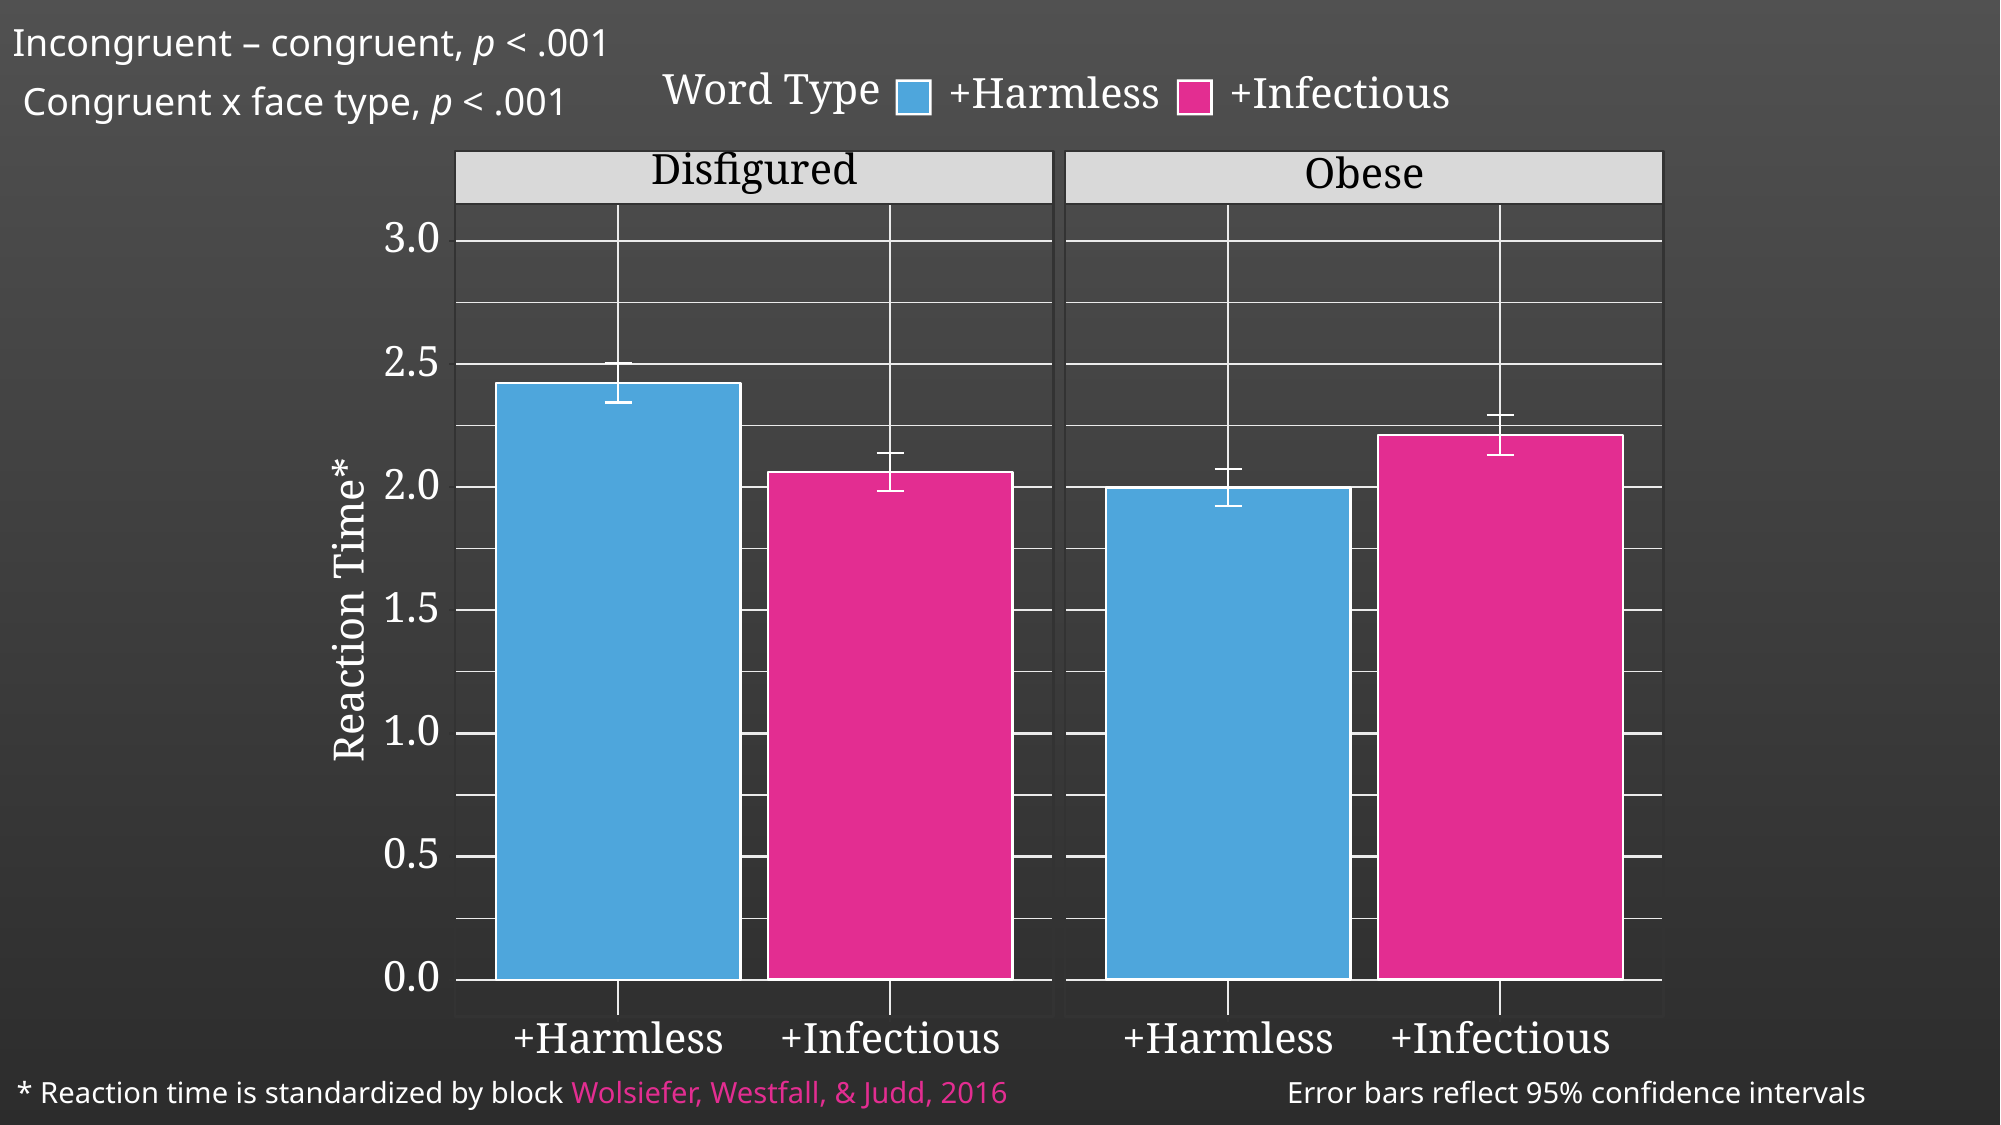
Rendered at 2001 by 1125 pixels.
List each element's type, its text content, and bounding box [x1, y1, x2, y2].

text_box * Reaction time is standardized by block Wolsiefer, Westfall, & Judd, 2016 [1, 1067, 1023, 1117]
text_box [1178, 80, 1212, 114]
text_box [454, 205, 1054, 1017]
text_box +Infectious [1377, 1025, 1623, 1058]
text_box 2.0 [378, 470, 445, 503]
text_box +Harmless [1110, 1025, 1347, 1058]
text_box +Infectious [1217, 80, 1463, 113]
text_box [454, 150, 1054, 205]
text_box 1.5 [378, 594, 445, 626]
text_box 2.5 [378, 347, 445, 380]
text_box Word Type [656, 71, 887, 113]
text_box Disfigured [643, 151, 866, 193]
text_box 1.0 [378, 717, 445, 749]
text_box Incongruent – congruent, p < .001 [0, 11, 626, 72]
text_box Reaction Time* [335, 447, 367, 774]
text_box Congruent x face type, p < .001 [8, 70, 584, 131]
text_box [897, 80, 931, 114]
text_box Obese [1298, 160, 1431, 193]
text_box 0.5 [378, 840, 445, 872]
text_box [1064, 150, 1664, 205]
text_box [1064, 205, 1664, 1017]
text_box +Harmless [936, 80, 1173, 113]
text_box 0.0 [378, 963, 445, 995]
text_box +Infectious [767, 1025, 1013, 1058]
text_box +Harmless [500, 1025, 737, 1058]
text_box 3.0 [378, 224, 445, 257]
text_box Error bars reflect 95% confidence intervals [1272, 1067, 1882, 1117]
